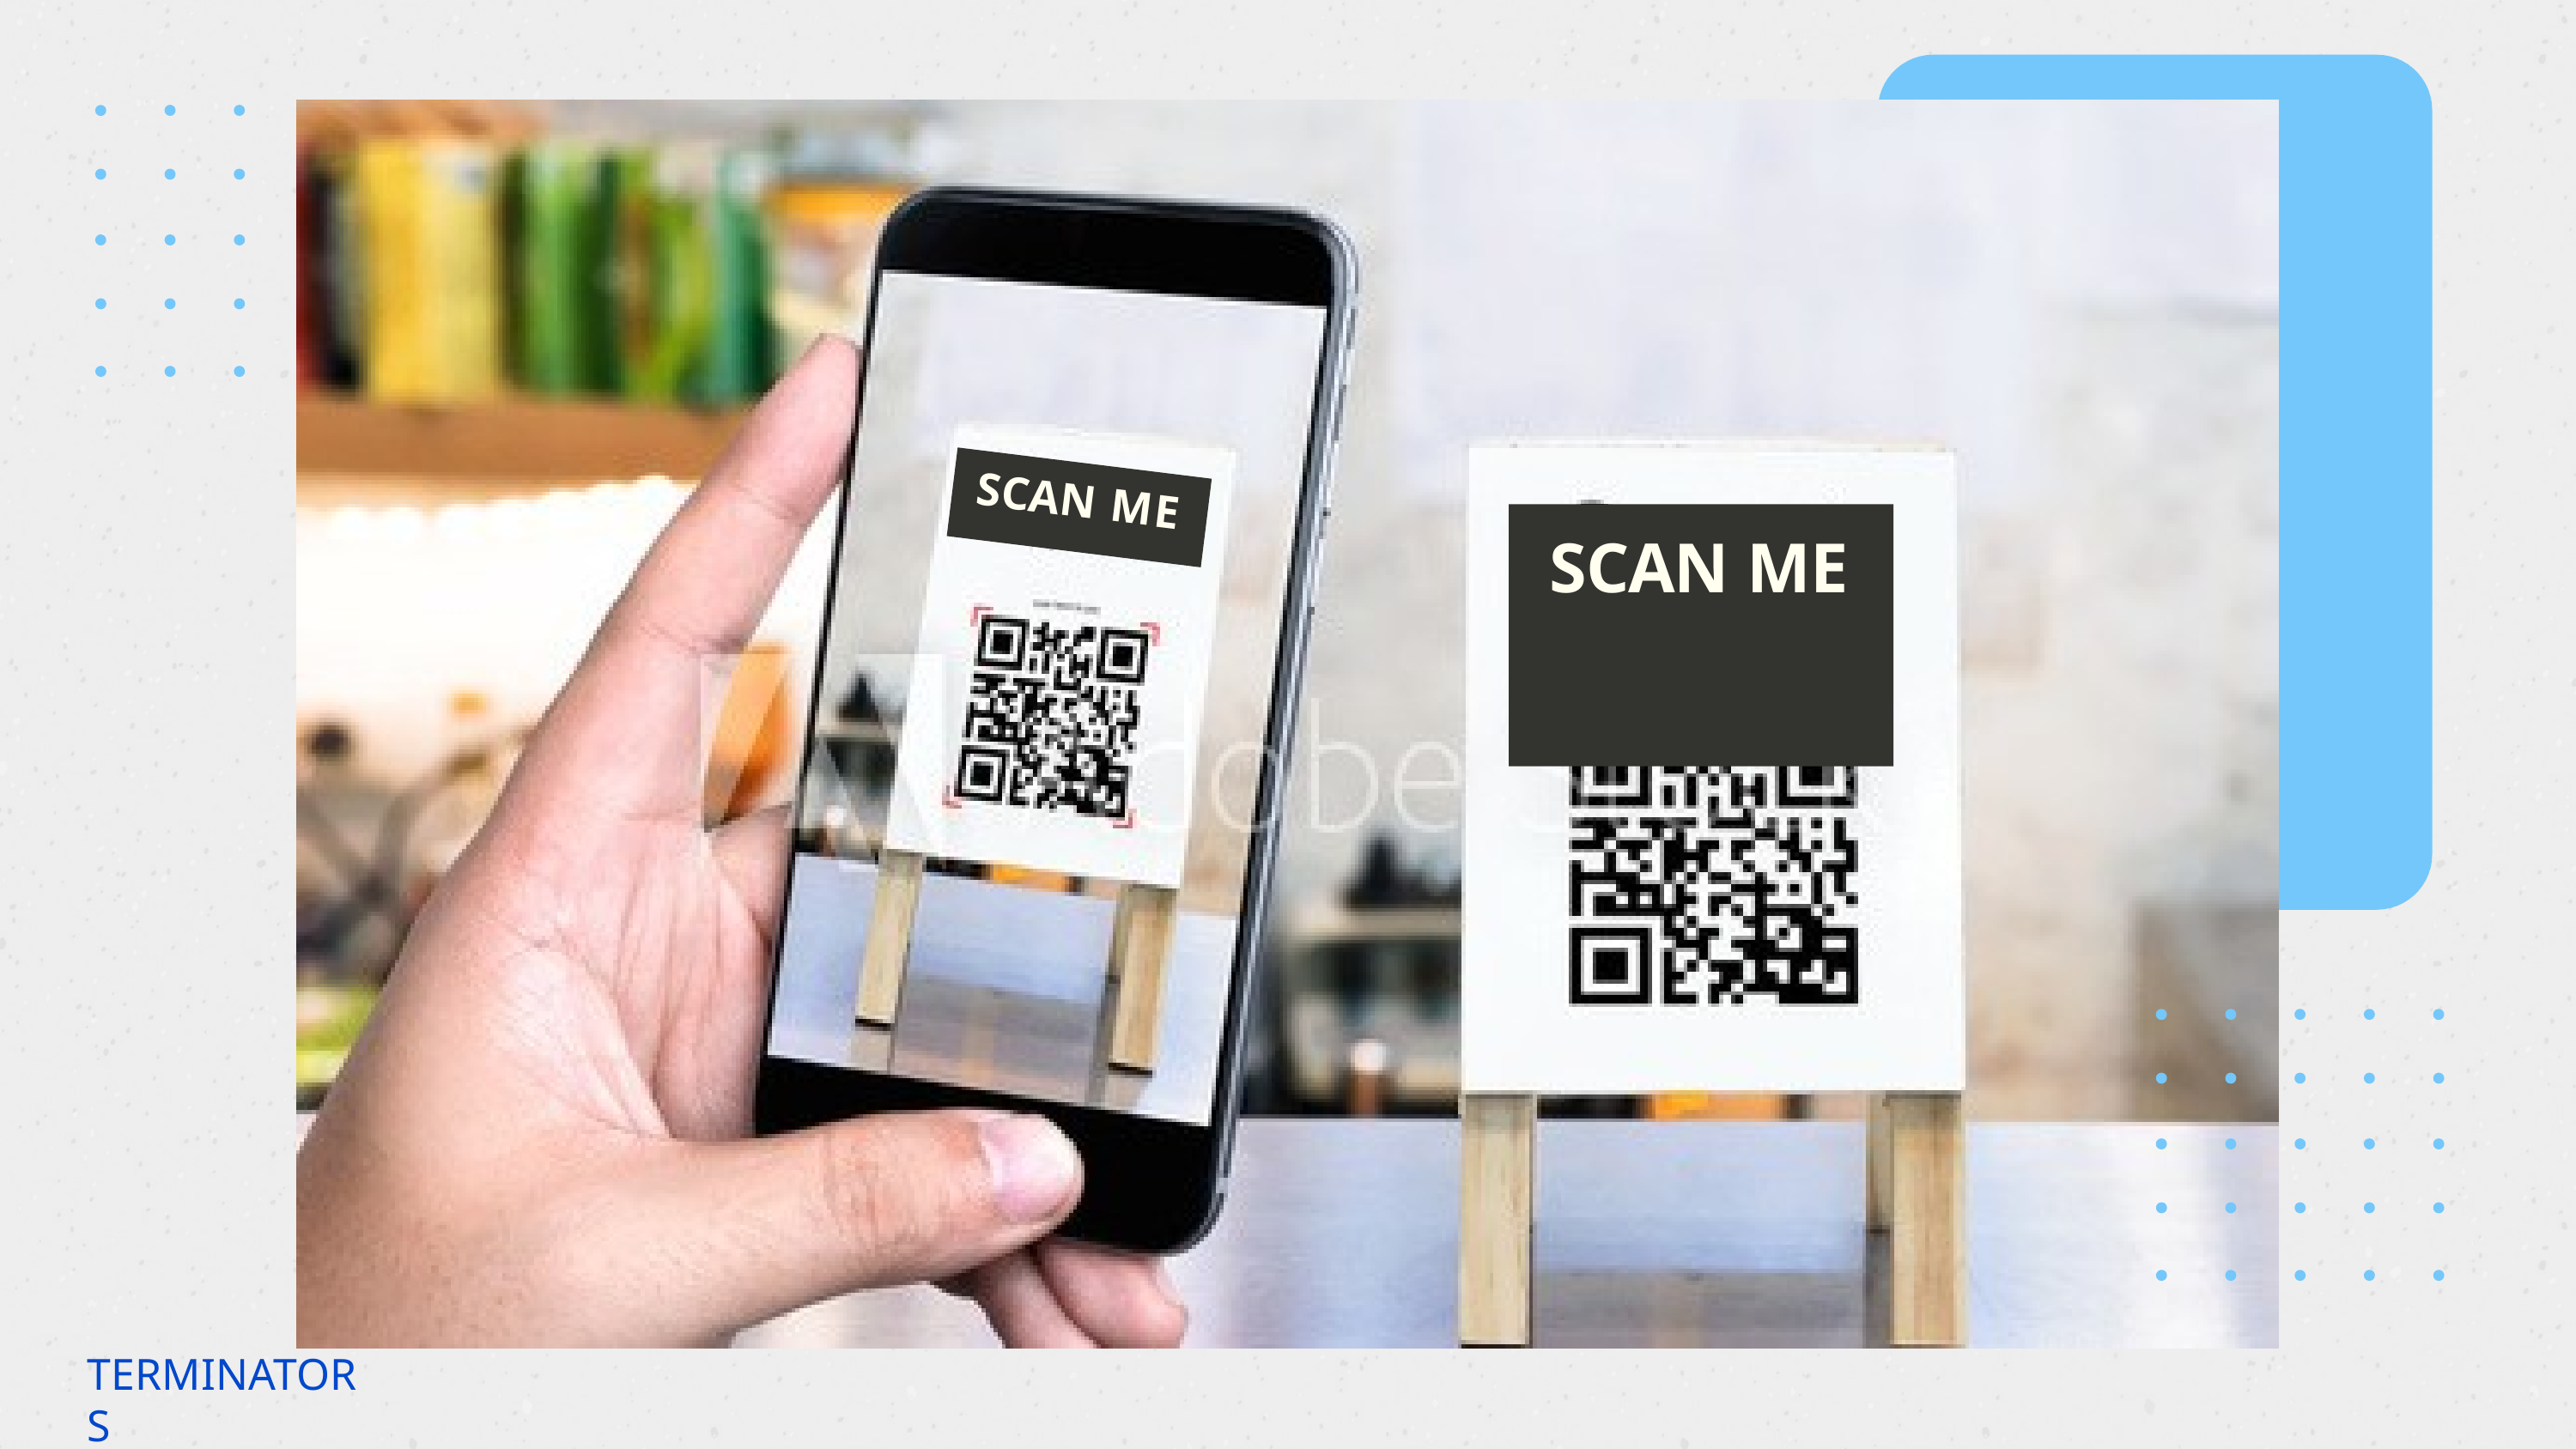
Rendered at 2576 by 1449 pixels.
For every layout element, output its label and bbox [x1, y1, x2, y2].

text_box [946, 447, 2445, 1282]
text_box [0, 0, 2576, 1449]
